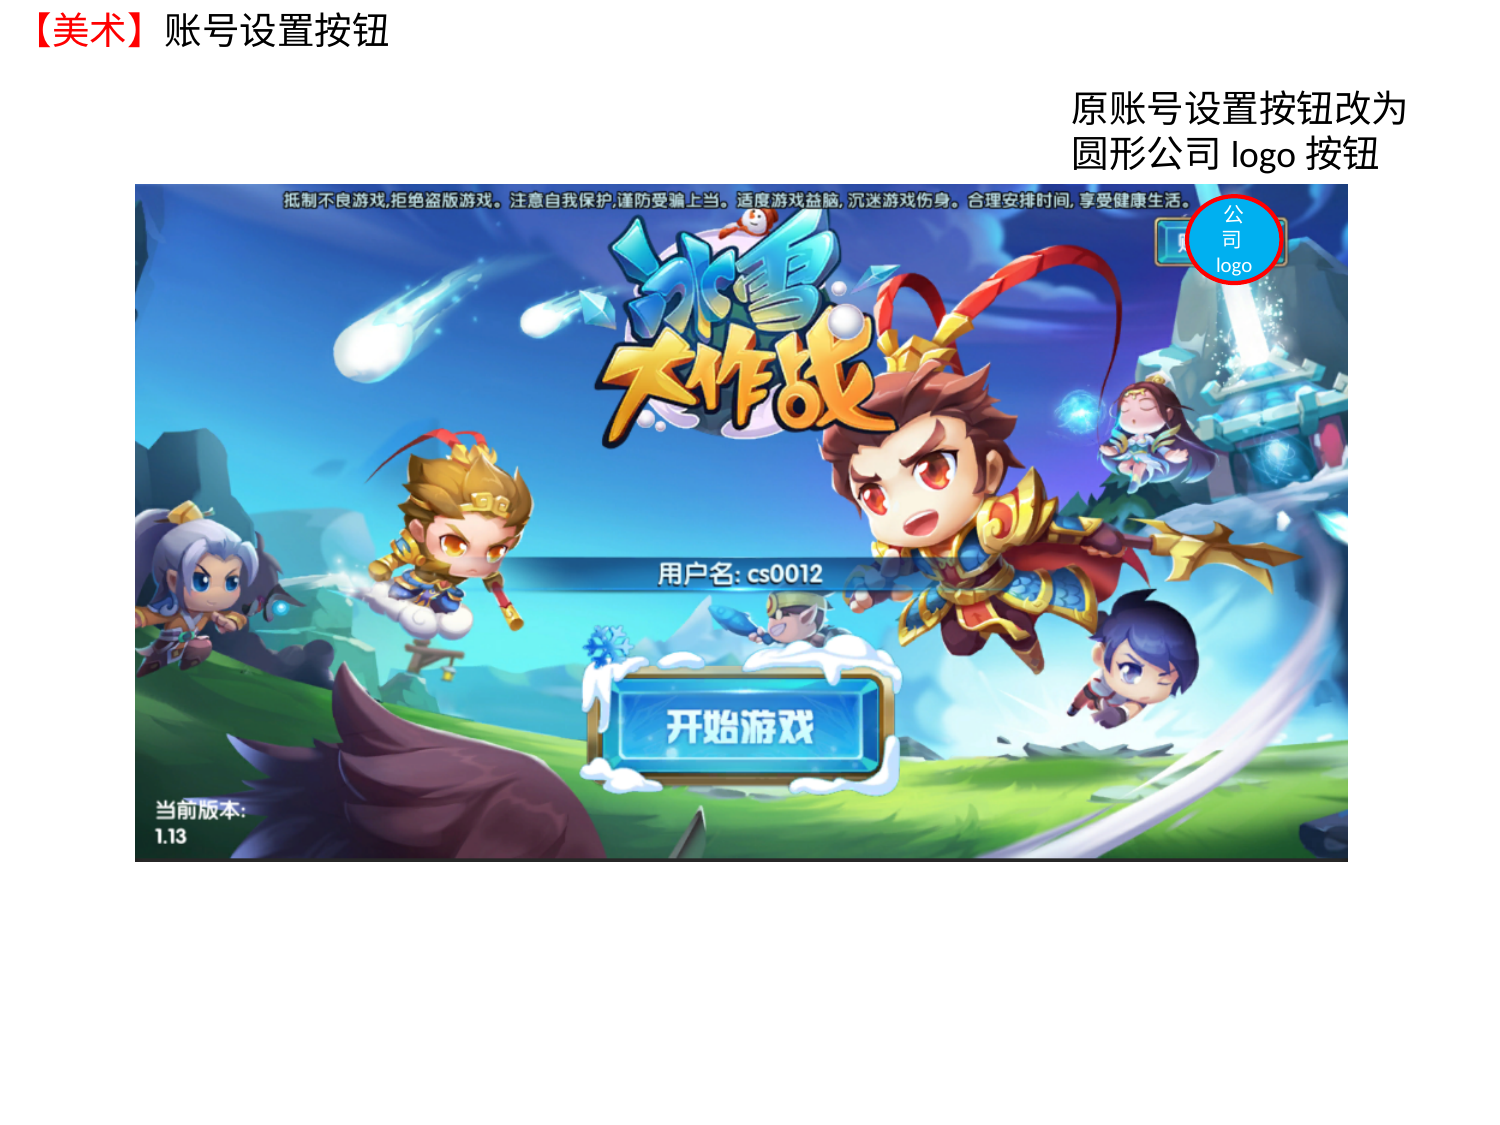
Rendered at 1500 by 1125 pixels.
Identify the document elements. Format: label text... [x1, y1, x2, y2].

picture [135, 184, 1349, 862]
text_box 原账号设置按钮改为圆形公司logo按钮 [1057, 78, 1436, 183]
text_box 【美术】账号设置按钮 [0, 0, 431, 105]
